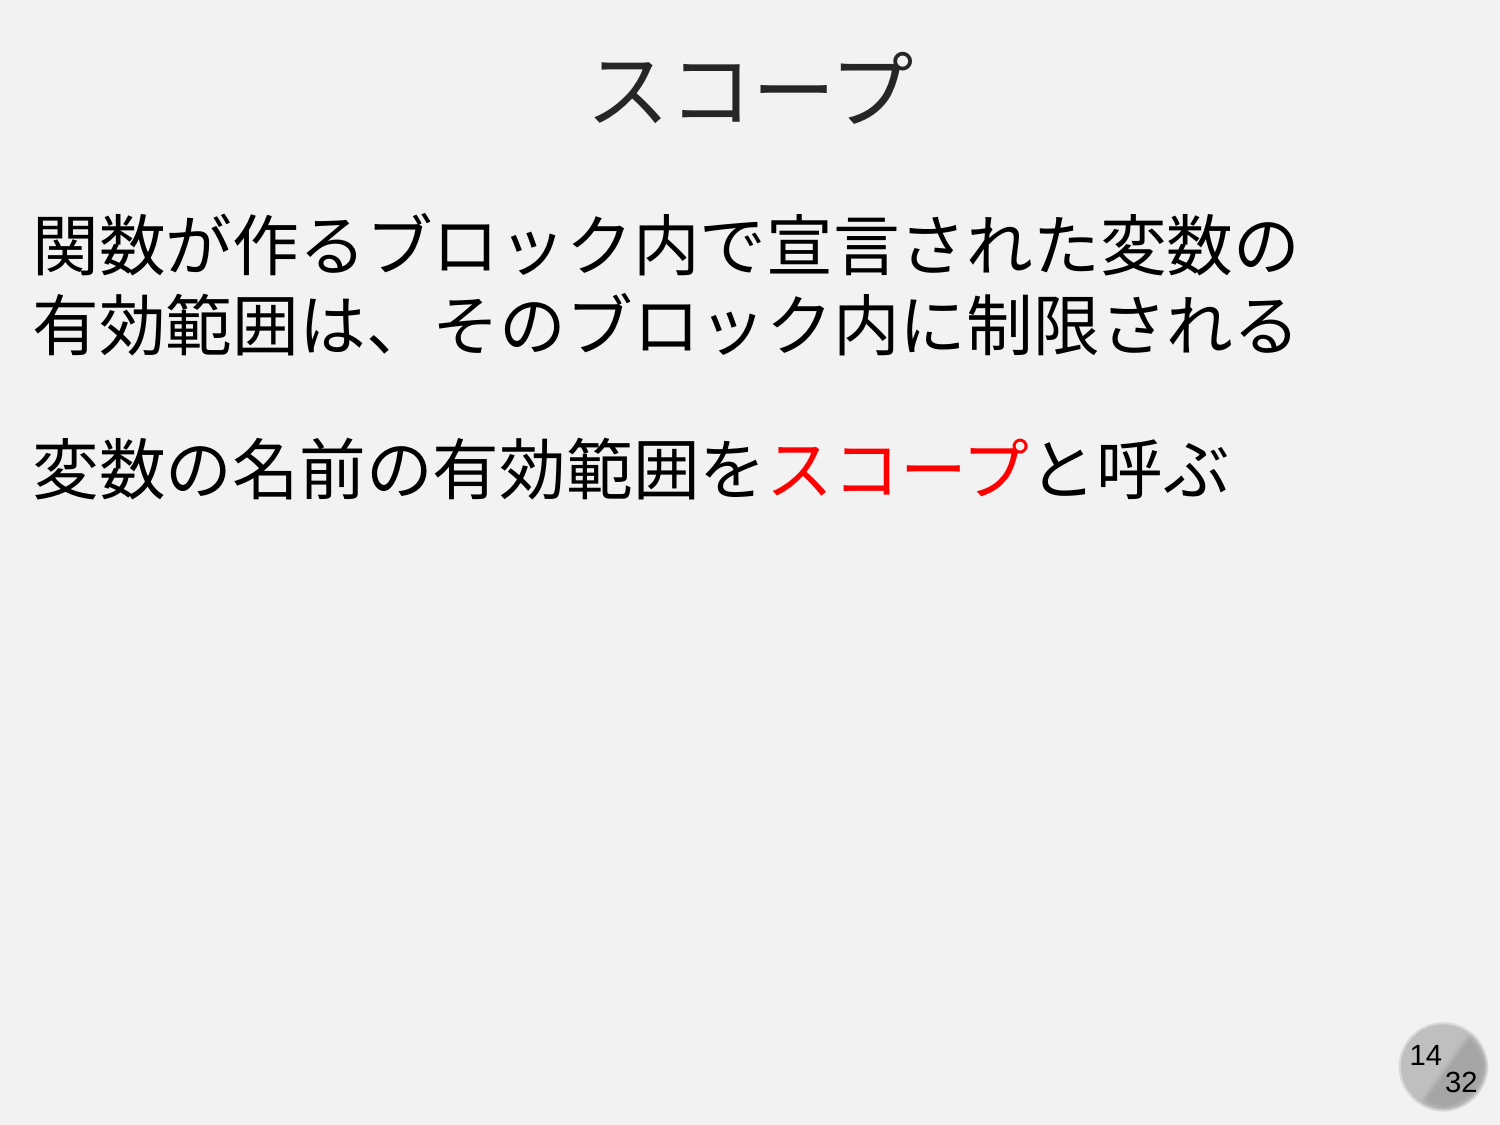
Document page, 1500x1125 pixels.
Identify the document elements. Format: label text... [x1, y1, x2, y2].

text_box 変数の名前の有効範囲をスコープと呼ぶ [17, 420, 1471, 516]
list スコープ [0, 31, 1500, 155]
text_box 関数が作るブロック内で宣言された変数の有効範囲は、そのブロック内に制限される [17, 196, 1377, 371]
